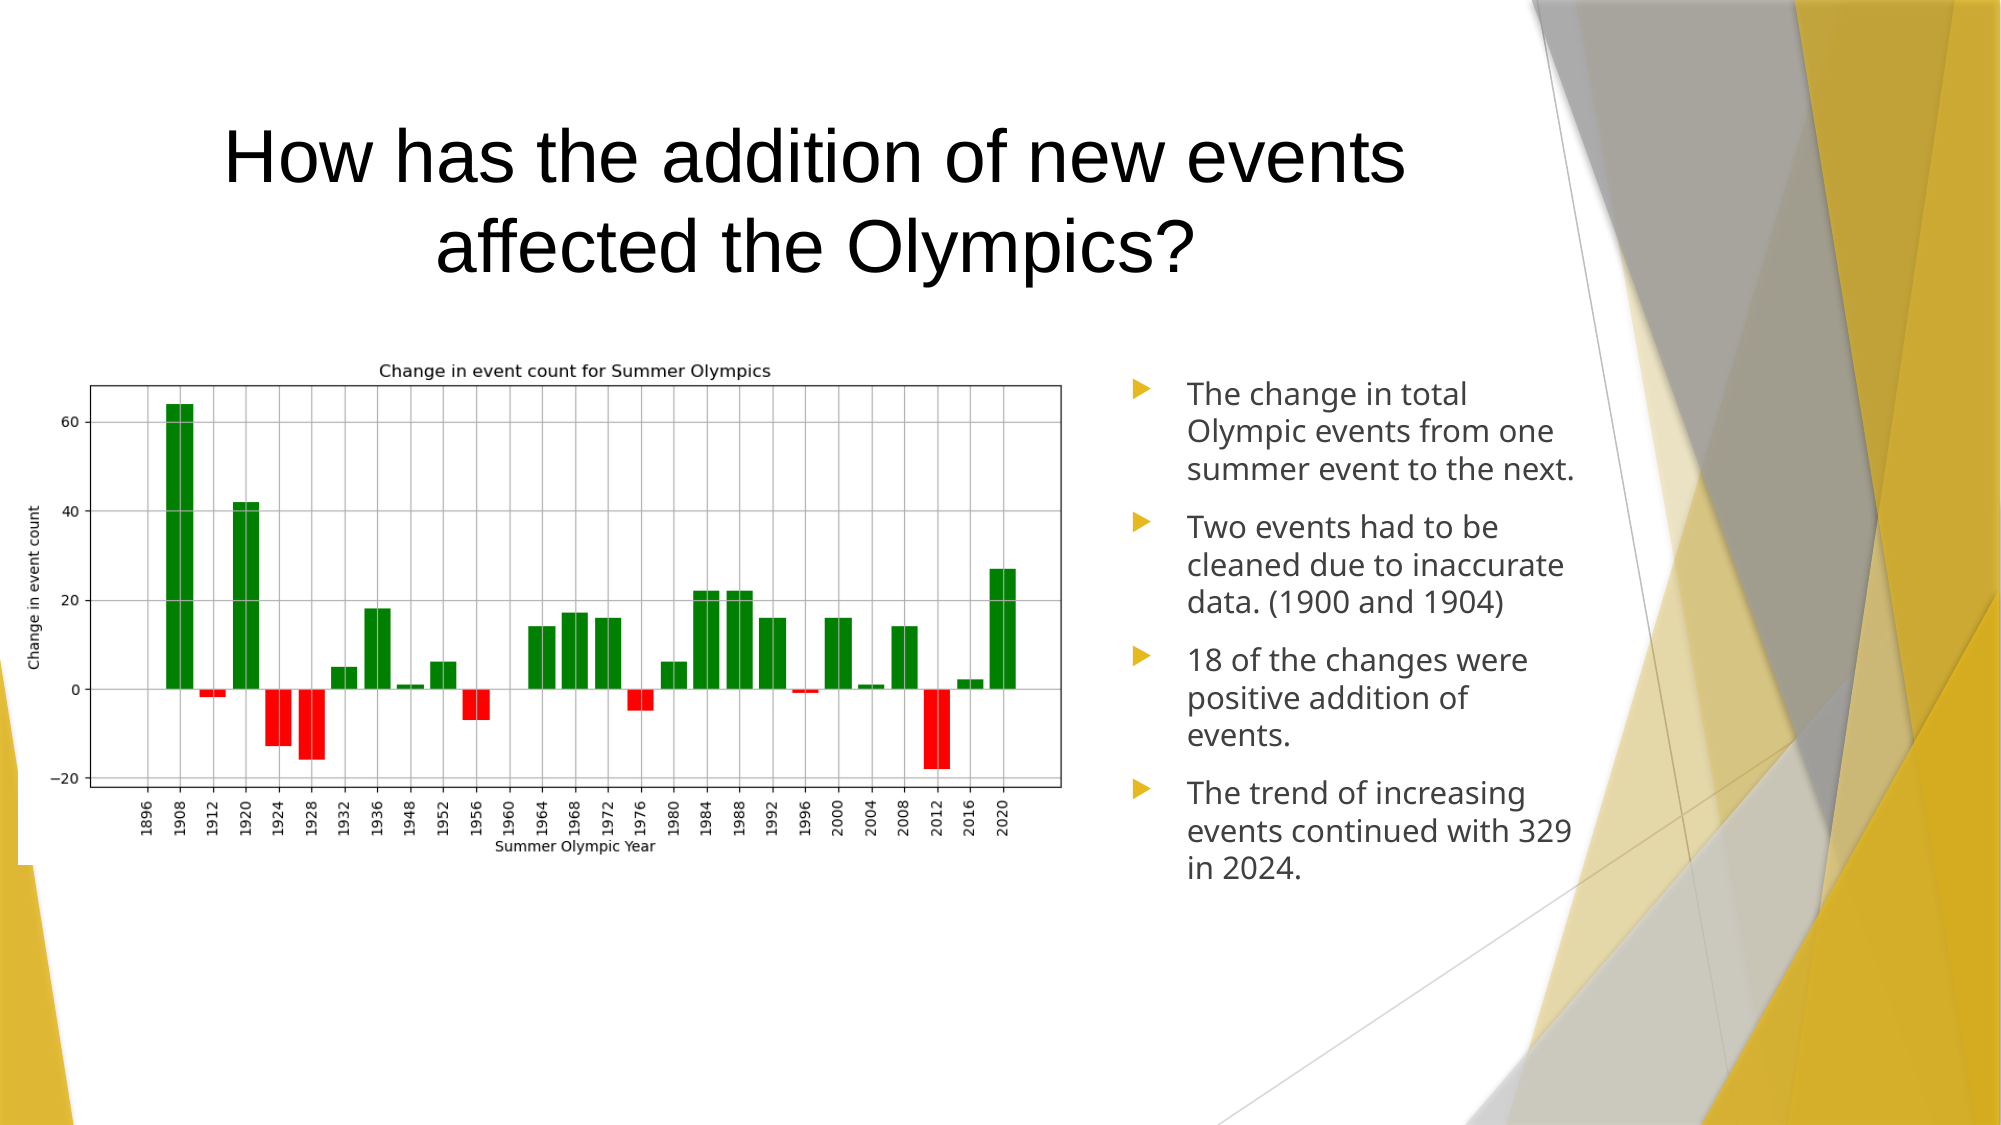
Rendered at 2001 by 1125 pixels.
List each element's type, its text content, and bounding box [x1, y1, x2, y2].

picture [17, 353, 1071, 866]
title How has the addition of new events affected the Olympics? [111, 99, 1522, 317]
list The change in total Olympic events from one summer event to the next. Two events had to be cleaned due to inaccurate data. (1900 and 1904) 18 of the changes were positive addition of events. The trend of increasing events continued with 329 in 2024. [1115, 366, 1596, 1004]
